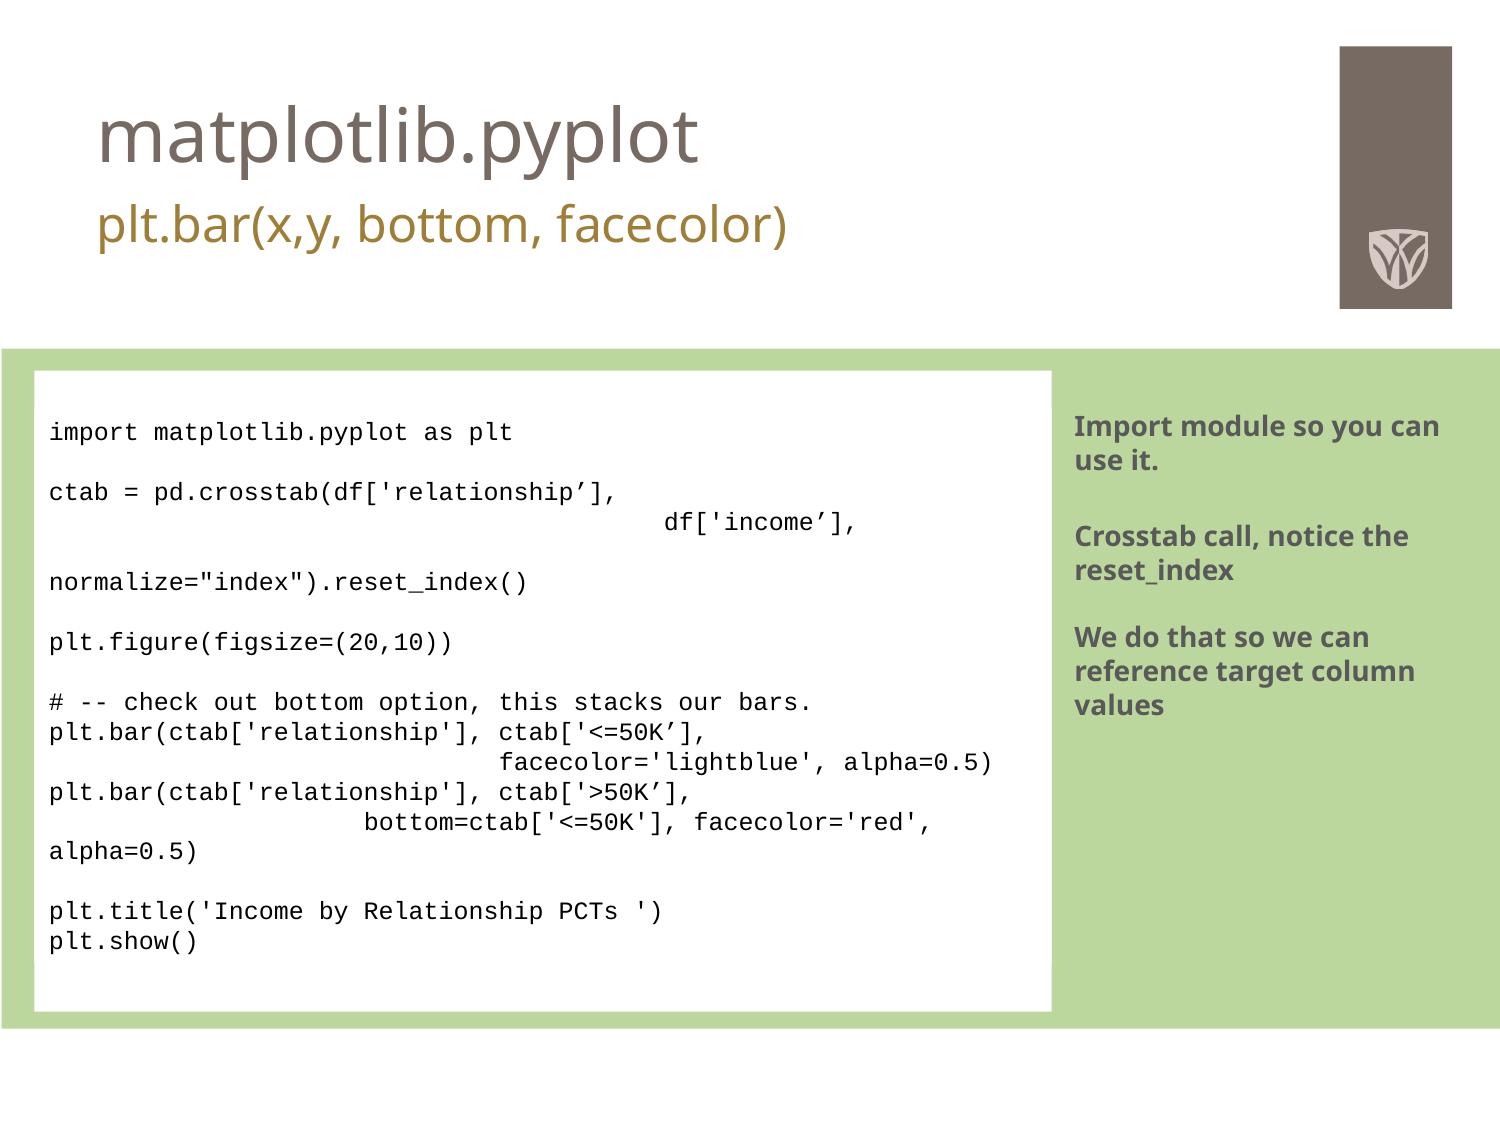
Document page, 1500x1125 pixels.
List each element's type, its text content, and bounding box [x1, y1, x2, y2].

text_box [0, 346, 1500, 1031]
text_box Crosstab call, notice the reset_index We do that so we can reference target column values [1059, 511, 1500, 729]
list plt.bar(x,y, bottom, facecolor) [81, 185, 1322, 313]
title matplotlib.pyplot [81, 22, 1322, 185]
text_box Import module so you can use it. [1059, 401, 1500, 484]
text_box [34, 370, 1052, 408]
text_box import matplotlib.pyplot as plt ctab = pd.crosstab(df['relationship’], df['income’], normalize="index").reset_index() plt.figure(figsize=(20,10)) # -- check out bottom option, this stacks our bars. plt.bar(ctab['relationship'], ctab['<=50K’], facecolor='lightblue', alpha=0.5) plt.bar(ctab['relationship'], ctab['>50K’], bottom=ctab['<=50K'], facecolor='red', alpha=0.5) plt.title('Income by Relationship PCTs ') plt.show() [34, 408, 1052, 962]
text_box [34, 962, 1052, 1012]
